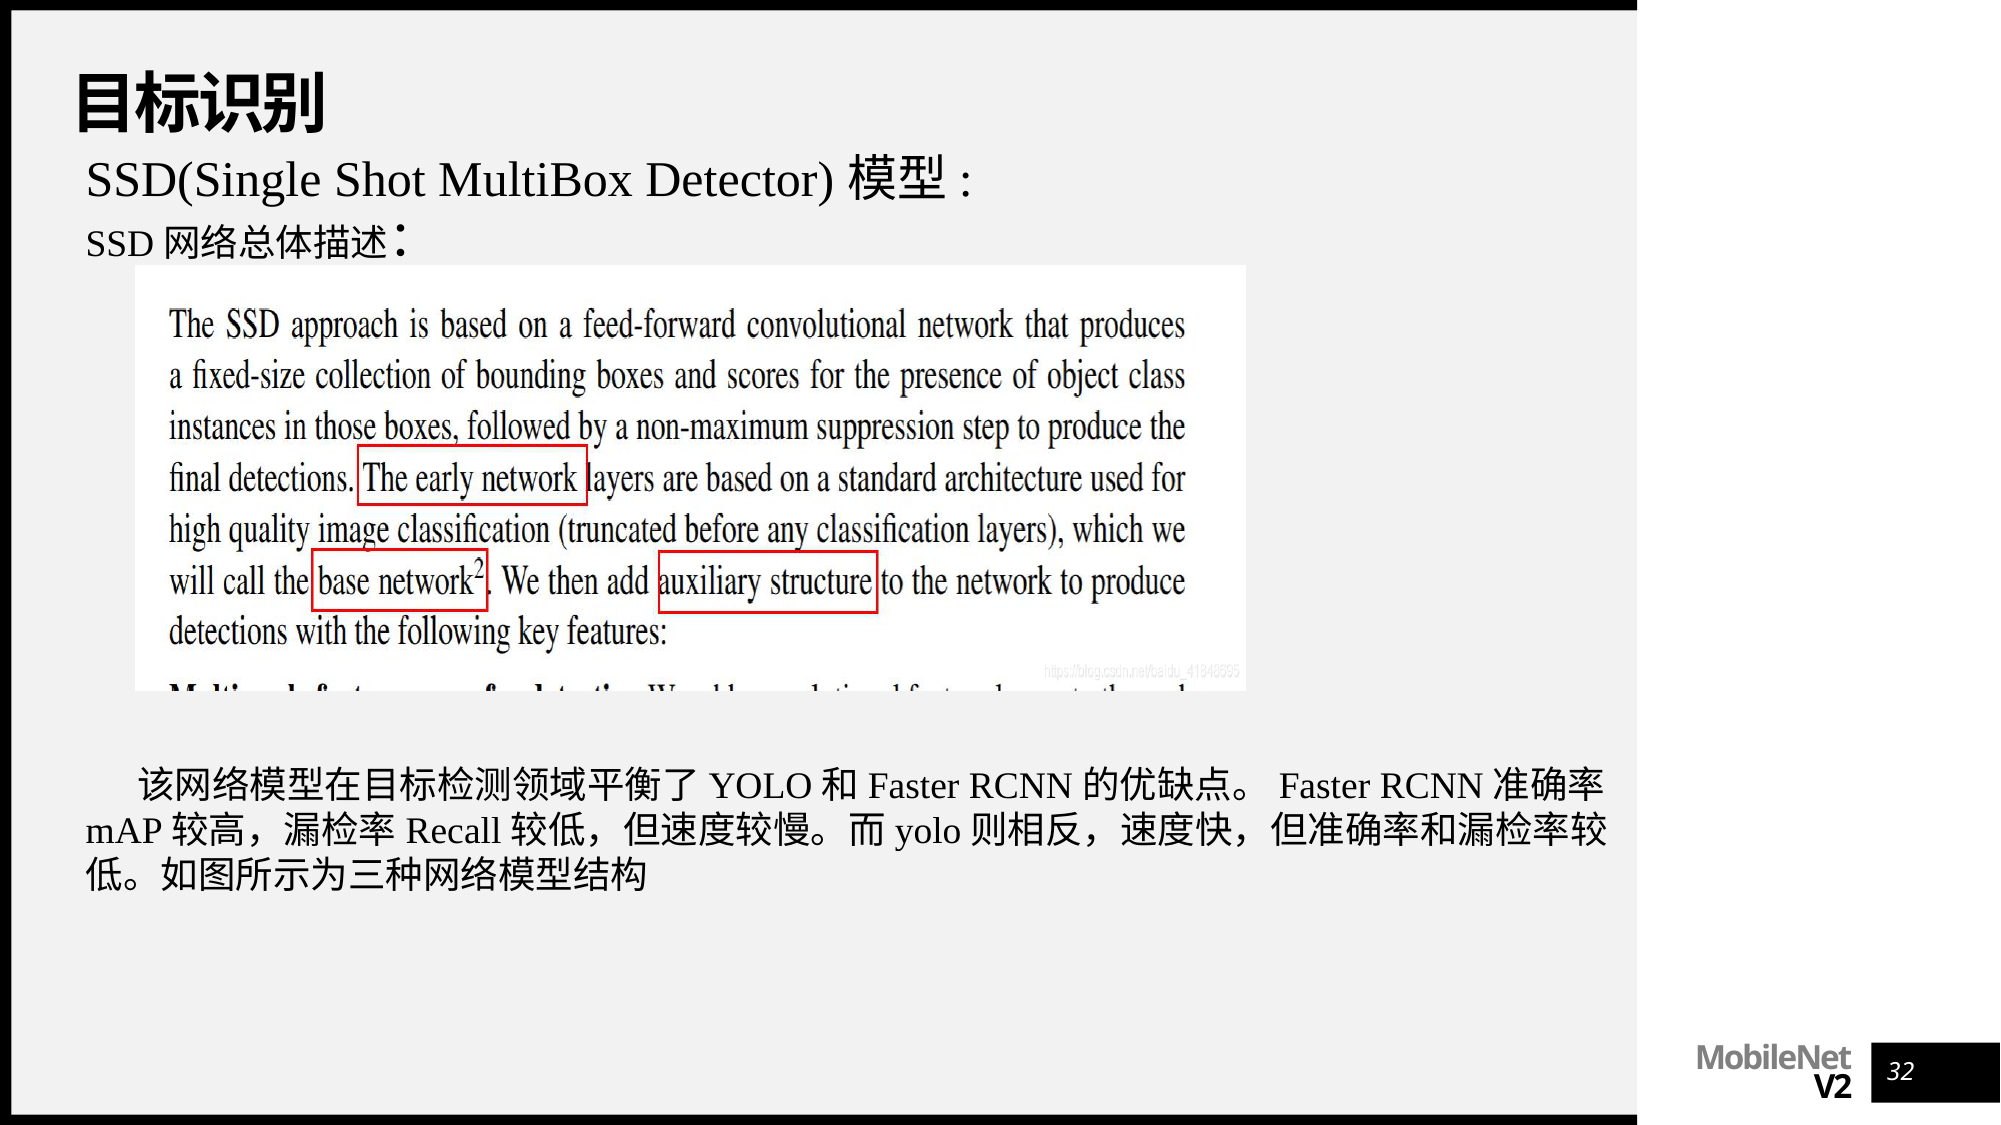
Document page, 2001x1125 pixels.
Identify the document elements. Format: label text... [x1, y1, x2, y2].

picture [135, 265, 1246, 691]
title 目标识别 [70, 70, 1569, 138]
text_box SSD(Single Shot MultiBox Detector)模型: SSD网络总体描述： 该网络模型在目标检测领域平衡了YOLO和Faster RCNN的优缺点。Faster RCNN准确率mAP较高，漏检率Recall较低，但速度较慢。而yolo则相反，速度快，但准确率和漏检率较低。如图所示为三种网络模型结构 [70, 138, 1654, 1039]
slide_number 32 [1877, 1050, 1924, 1096]
